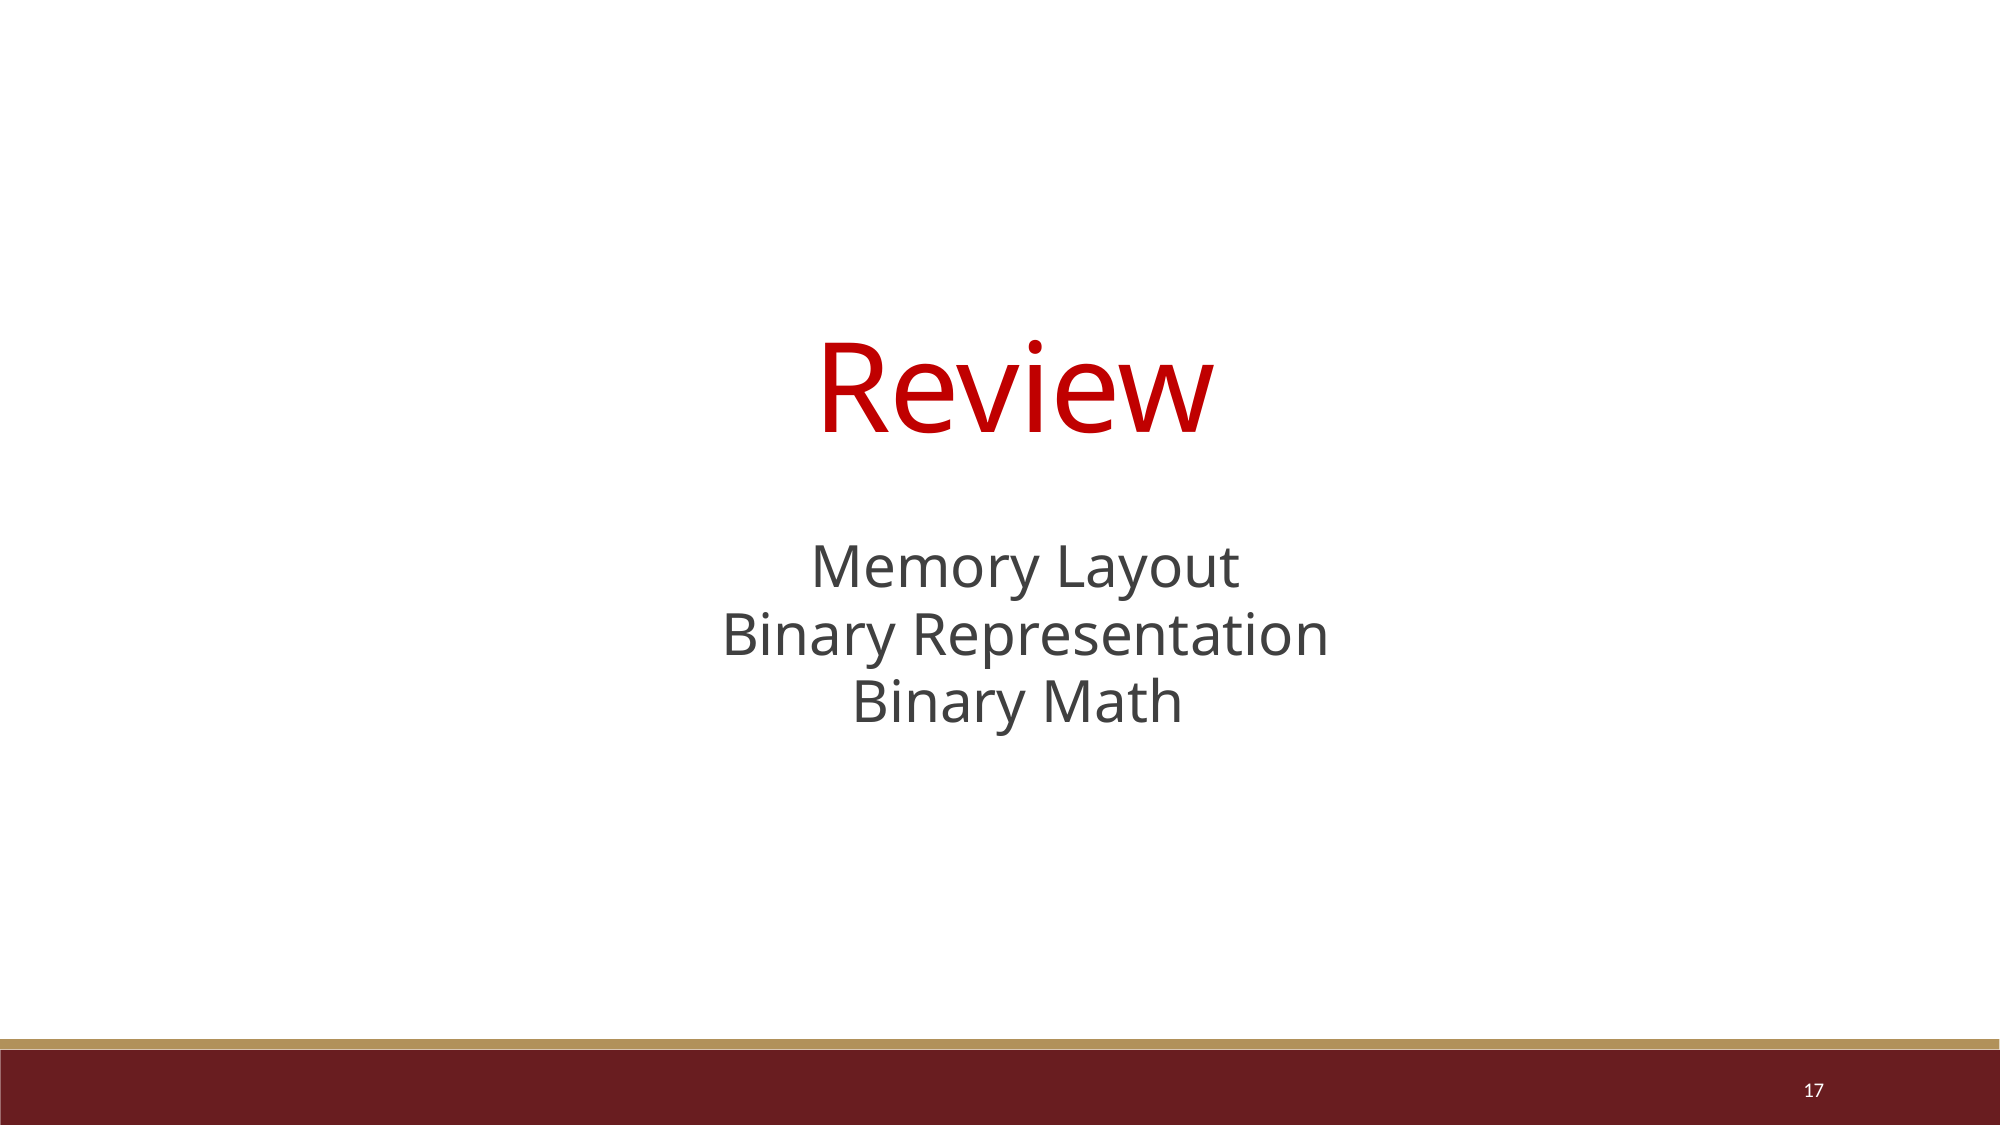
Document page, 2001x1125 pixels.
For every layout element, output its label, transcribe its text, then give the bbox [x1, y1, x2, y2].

title Review [189, 101, 1840, 687]
slide_number 17 [1624, 1059, 1840, 1120]
subtitle Memory Layout Binary Representation Binary Math [567, 530, 1462, 763]
